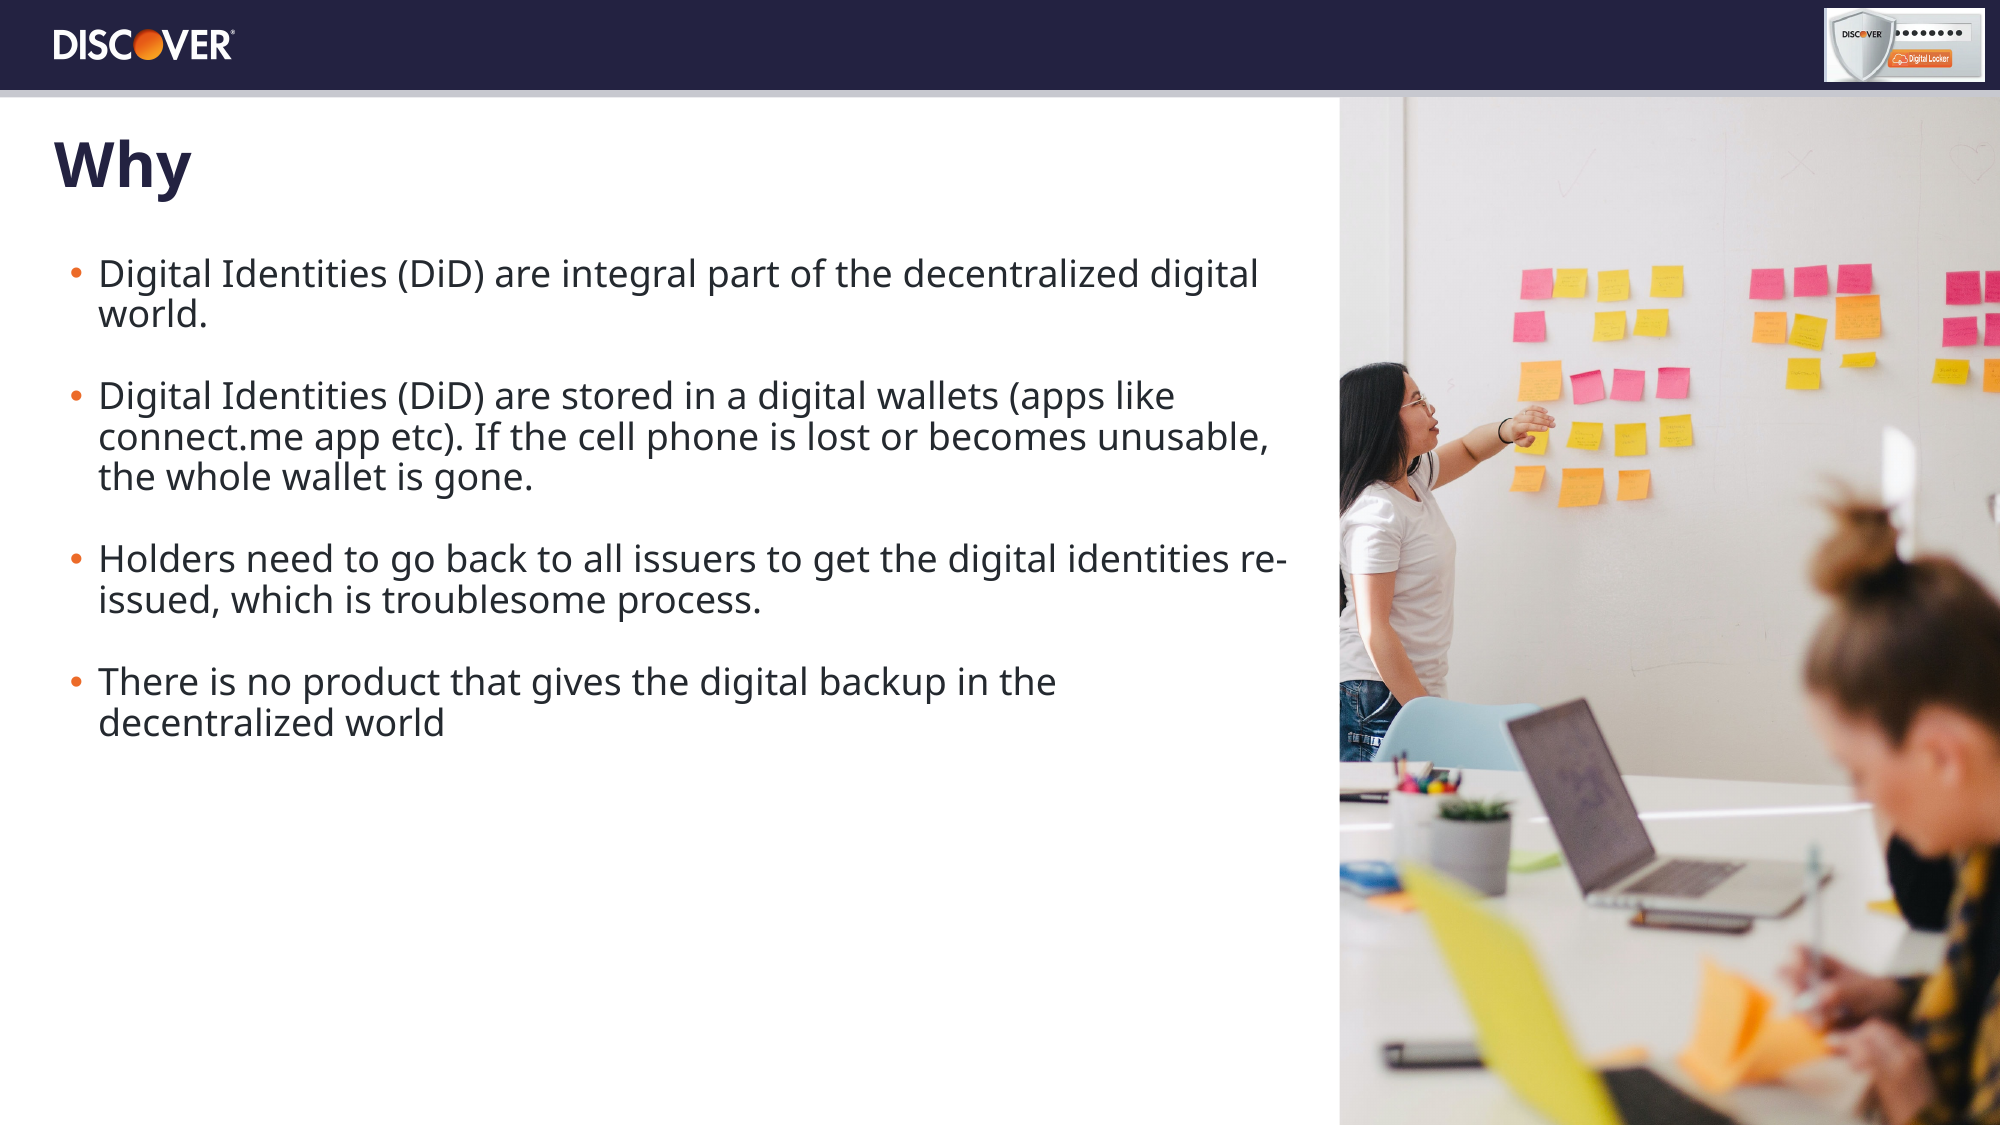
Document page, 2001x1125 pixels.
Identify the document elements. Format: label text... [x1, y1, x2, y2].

list Digital Identities (DiD) are integral part of the decentralized digital world. Digital Identities (DiD) are stored in a digital wallets (apps like connect.me app etc). If the cell phone is lost or becomes unusable, the whole wallet is gone. Holders need to go back to all issuers to get the digital identities re-issued, which is troublesome process. There is no product that gives the digital backup in the decentralized world [54, 247, 1308, 1073]
picture [54, 29, 235, 60]
picture [1824, 8, 1985, 82]
title Why [54, 97, 1339, 225]
picture [1339, 97, 2000, 1125]
